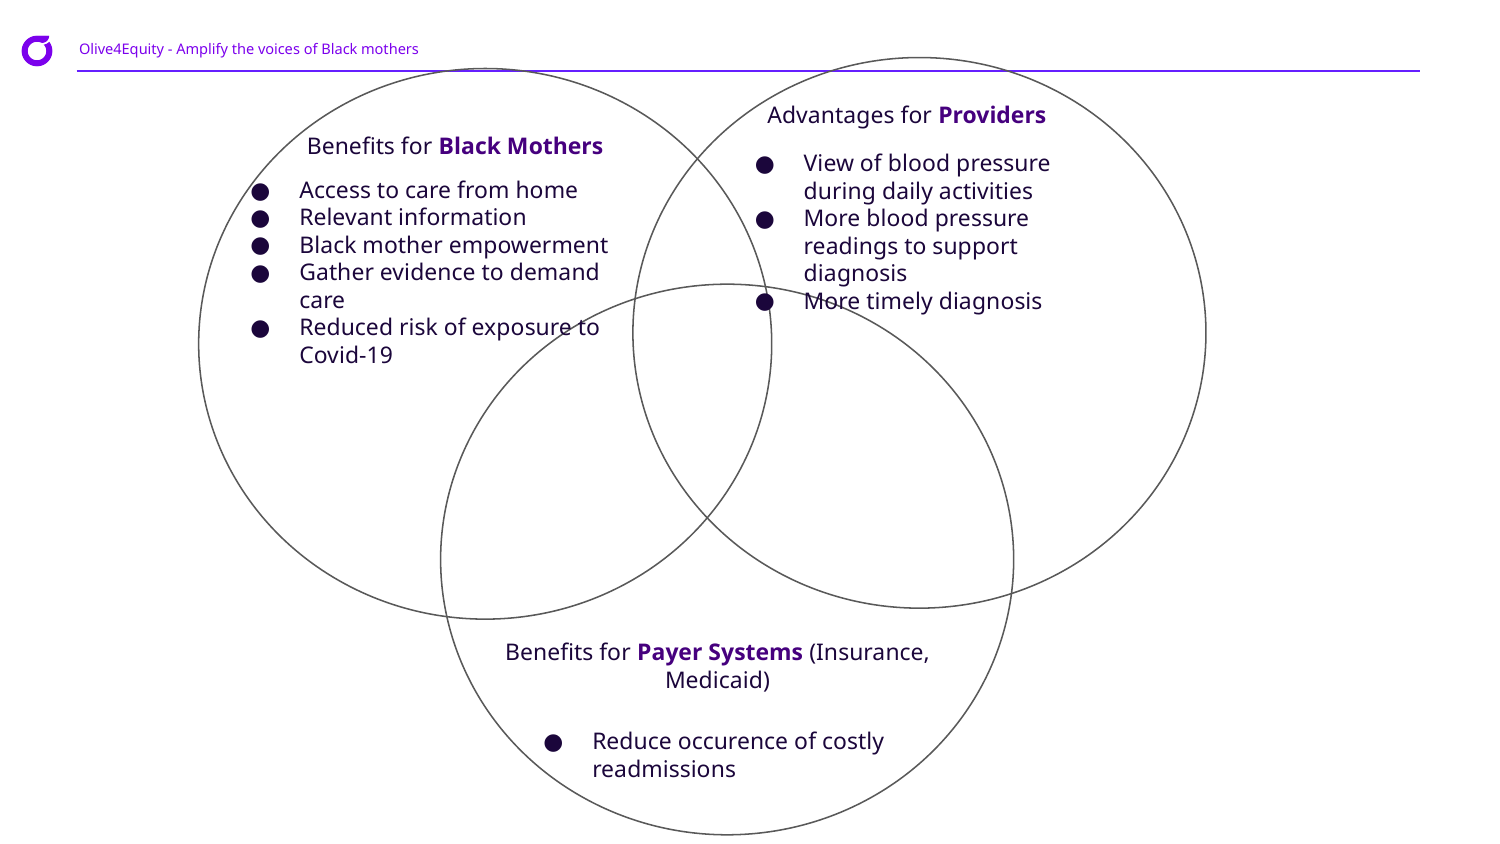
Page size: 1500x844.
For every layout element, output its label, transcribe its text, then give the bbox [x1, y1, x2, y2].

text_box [198, 57, 1207, 836]
title Olive4Equity - Amplify the voices of Black mothers [64, 25, 520, 74]
picture [17, 31, 57, 71]
